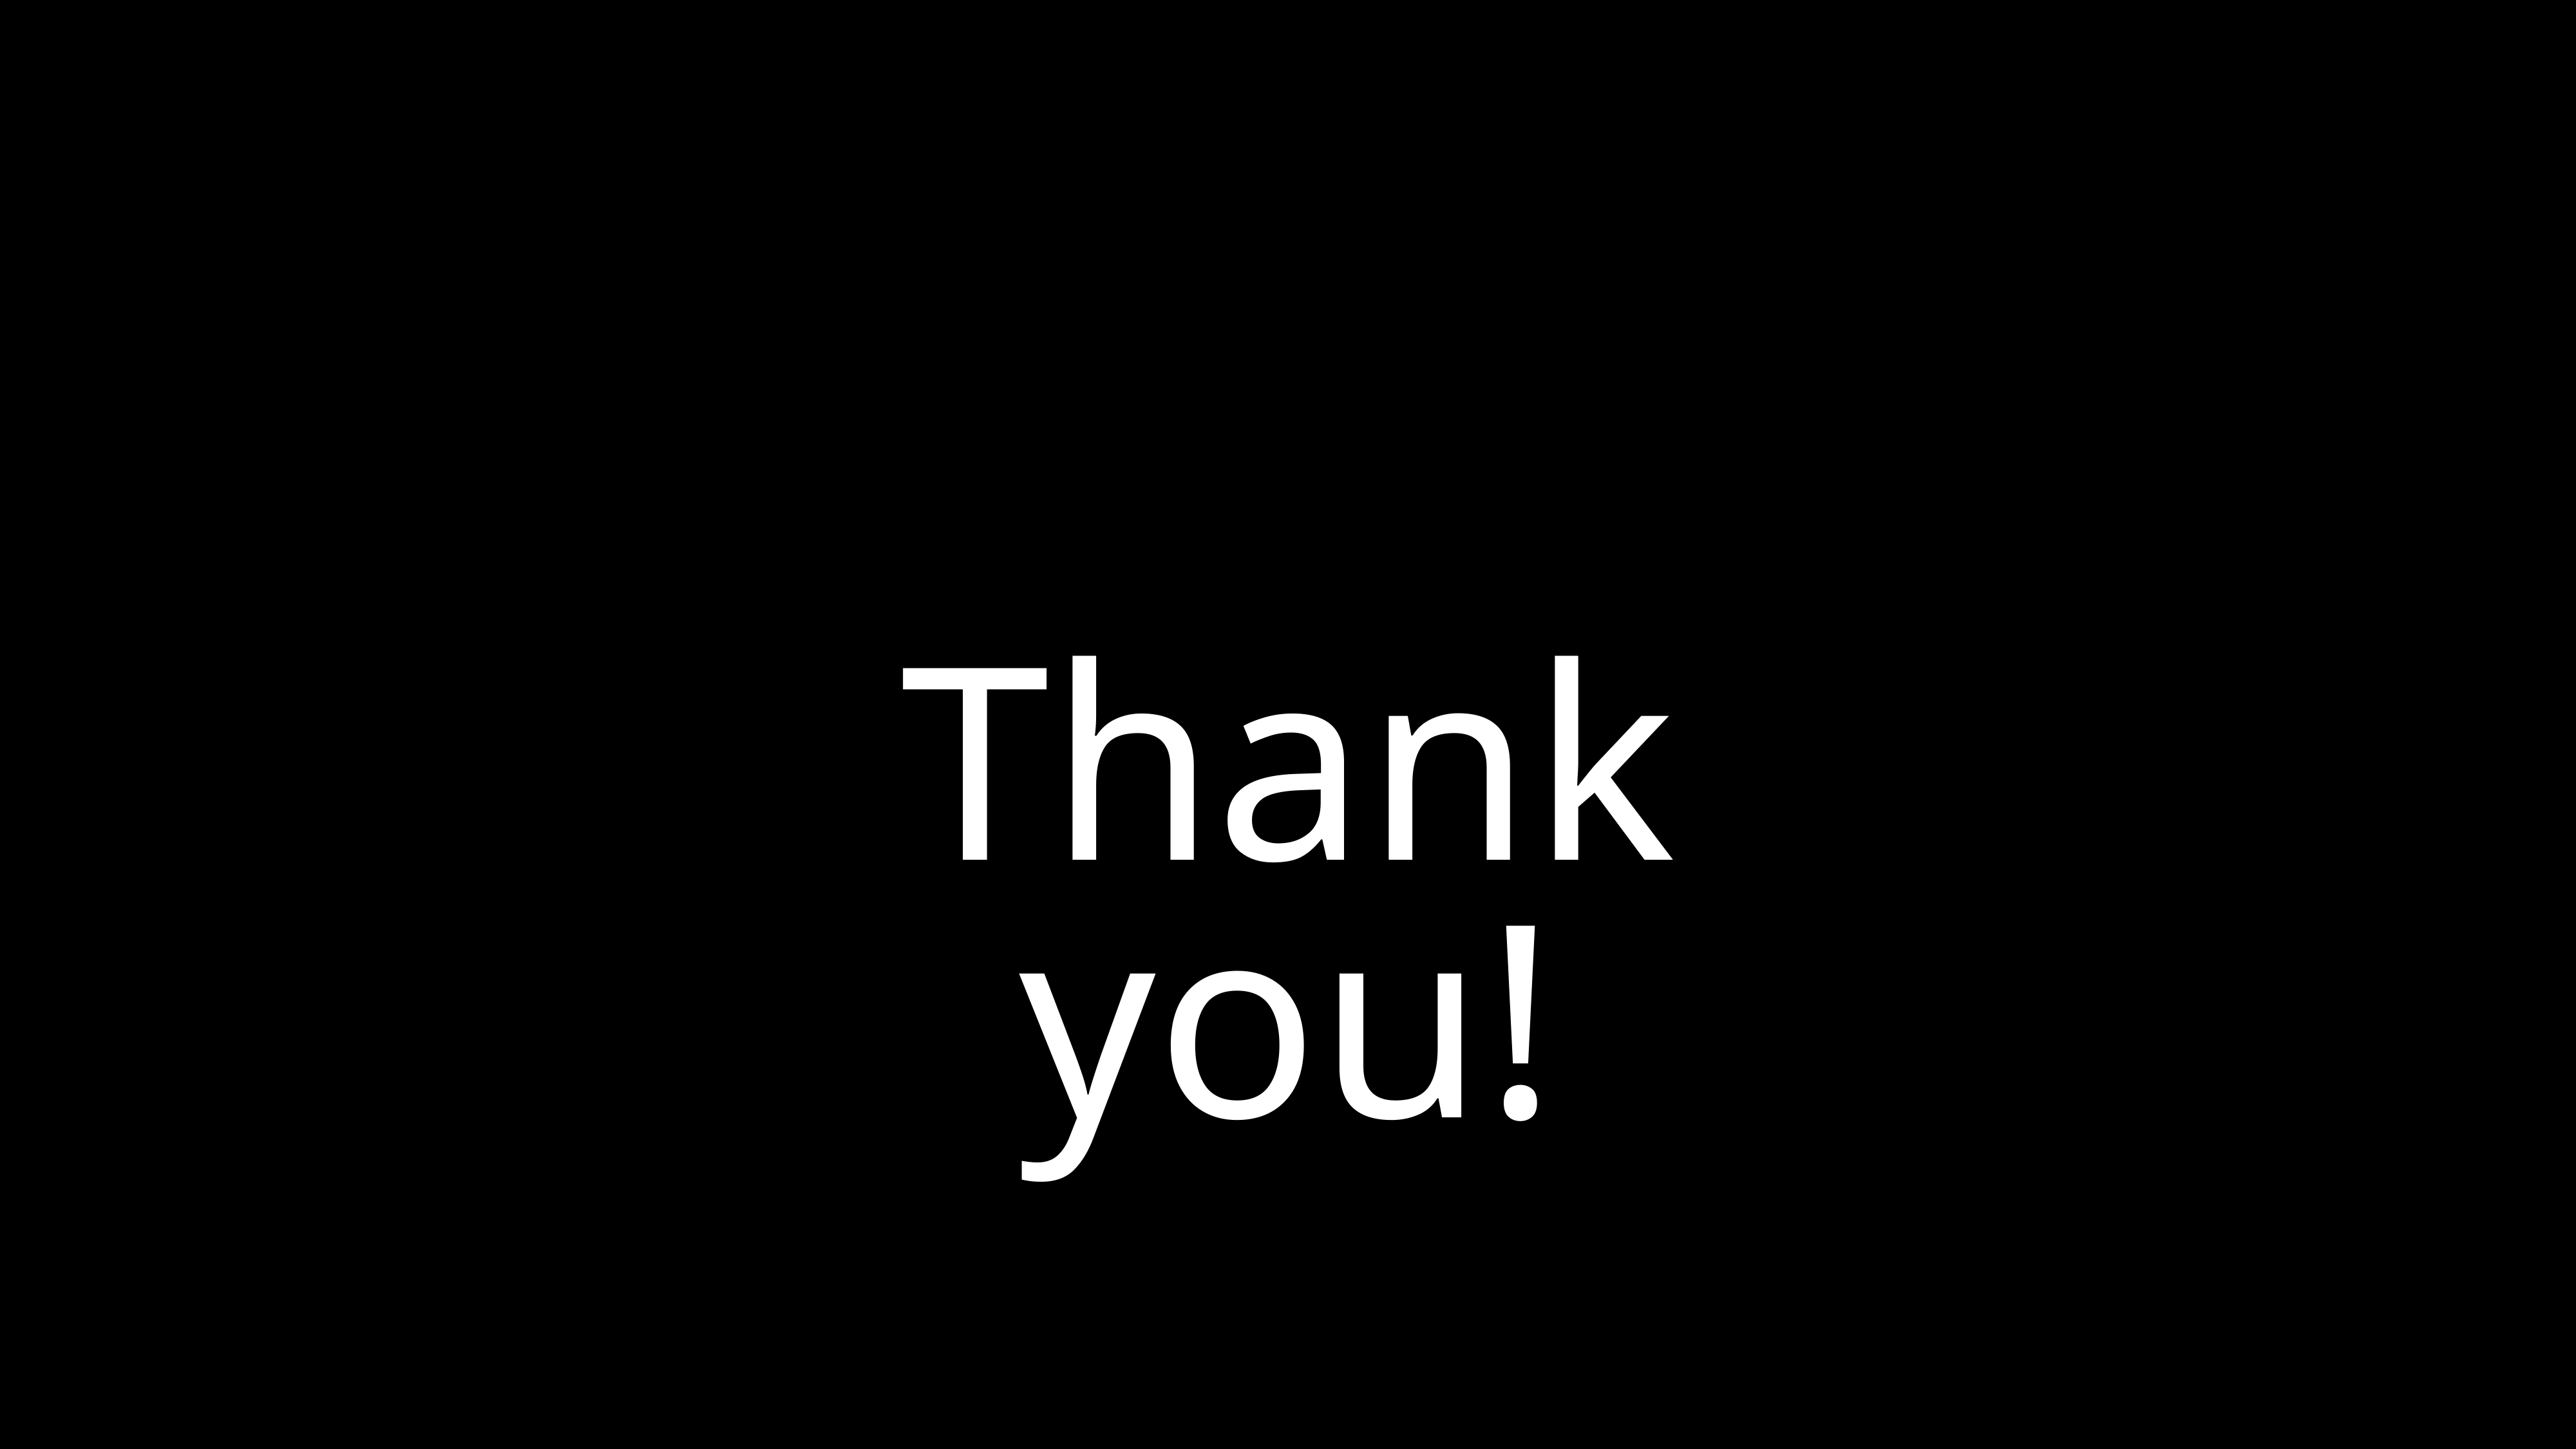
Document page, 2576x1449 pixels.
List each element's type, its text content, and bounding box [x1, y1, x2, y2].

list Thank you! [665, 649, 1911, 926]
